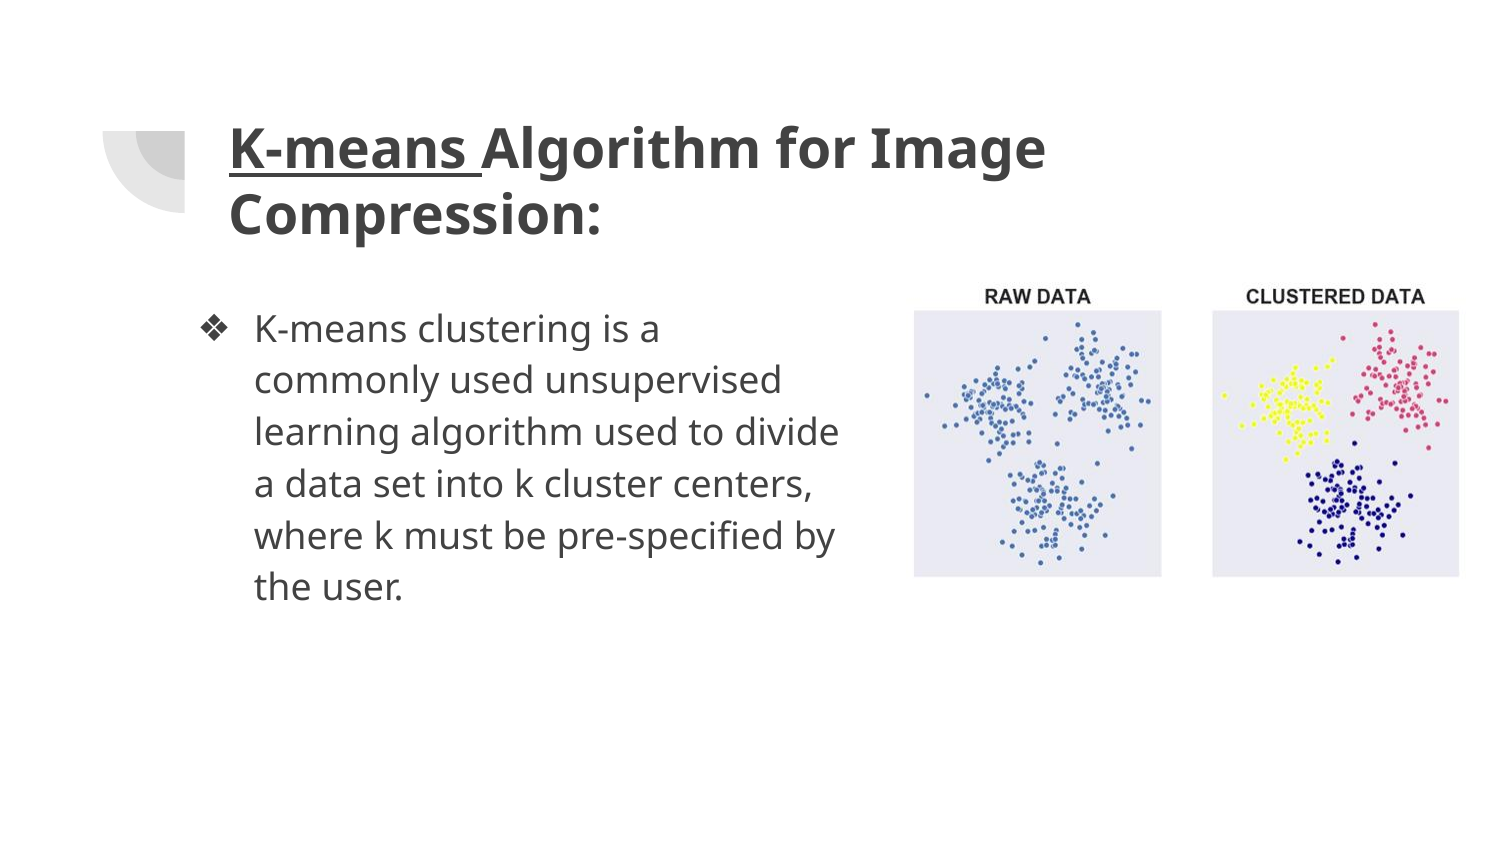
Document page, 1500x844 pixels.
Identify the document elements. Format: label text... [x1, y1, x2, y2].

picture [905, 282, 1466, 584]
list K-means clustering is a commonly used unsupervised learning algorithm used to divide a data set into k cluster centers, where k must be pre-specified by the user. [163, 282, 872, 789]
title K-means Algorithm for Image Compression: [213, 98, 1368, 263]
